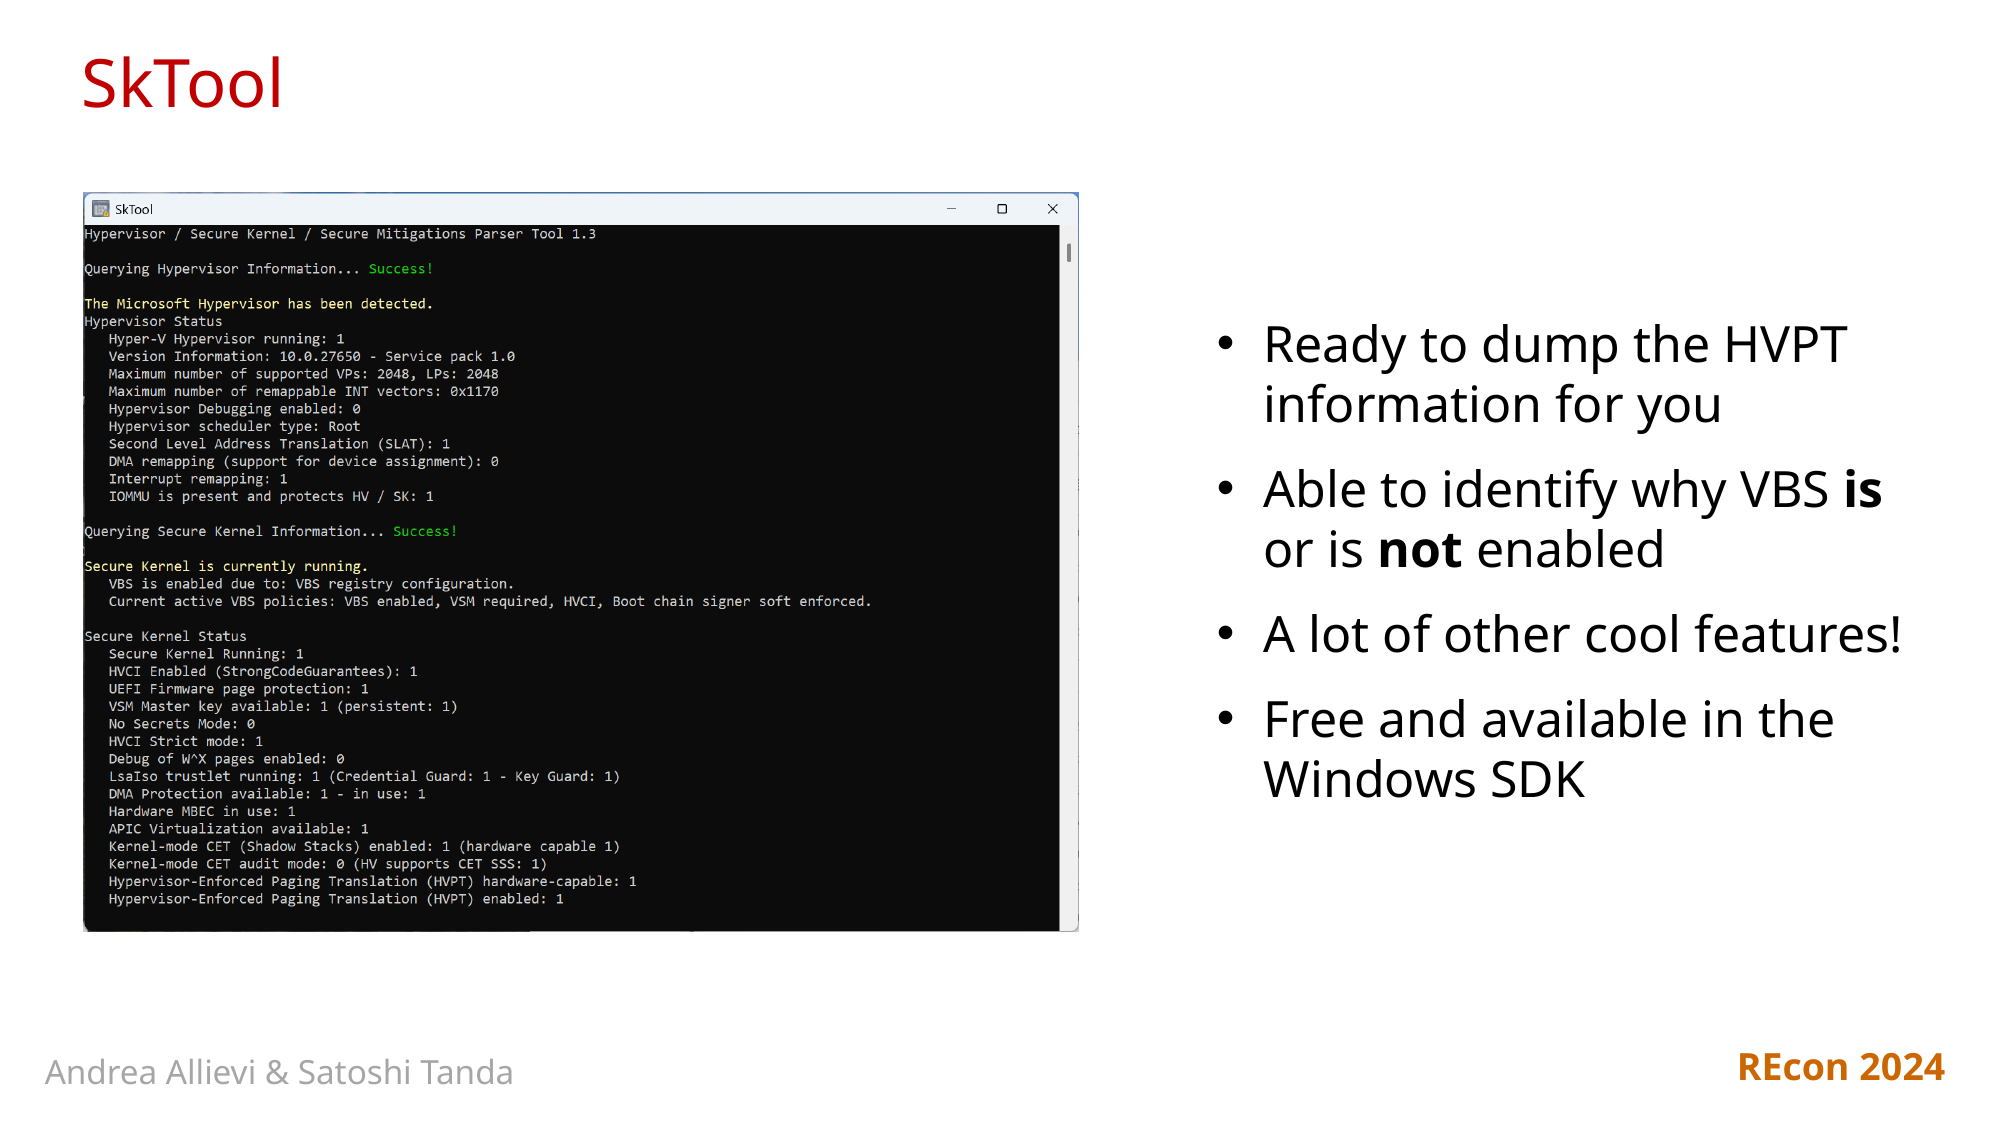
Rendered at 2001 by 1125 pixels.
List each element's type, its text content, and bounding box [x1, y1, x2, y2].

text_box Ready to dump the HVPT information for you Able to identify why VBS is or is not enabled A lot of other cool features! Free and available in the Windows SDK [1202, 305, 1932, 815]
title SkTool [66, 27, 1792, 144]
picture [82, 192, 1079, 933]
